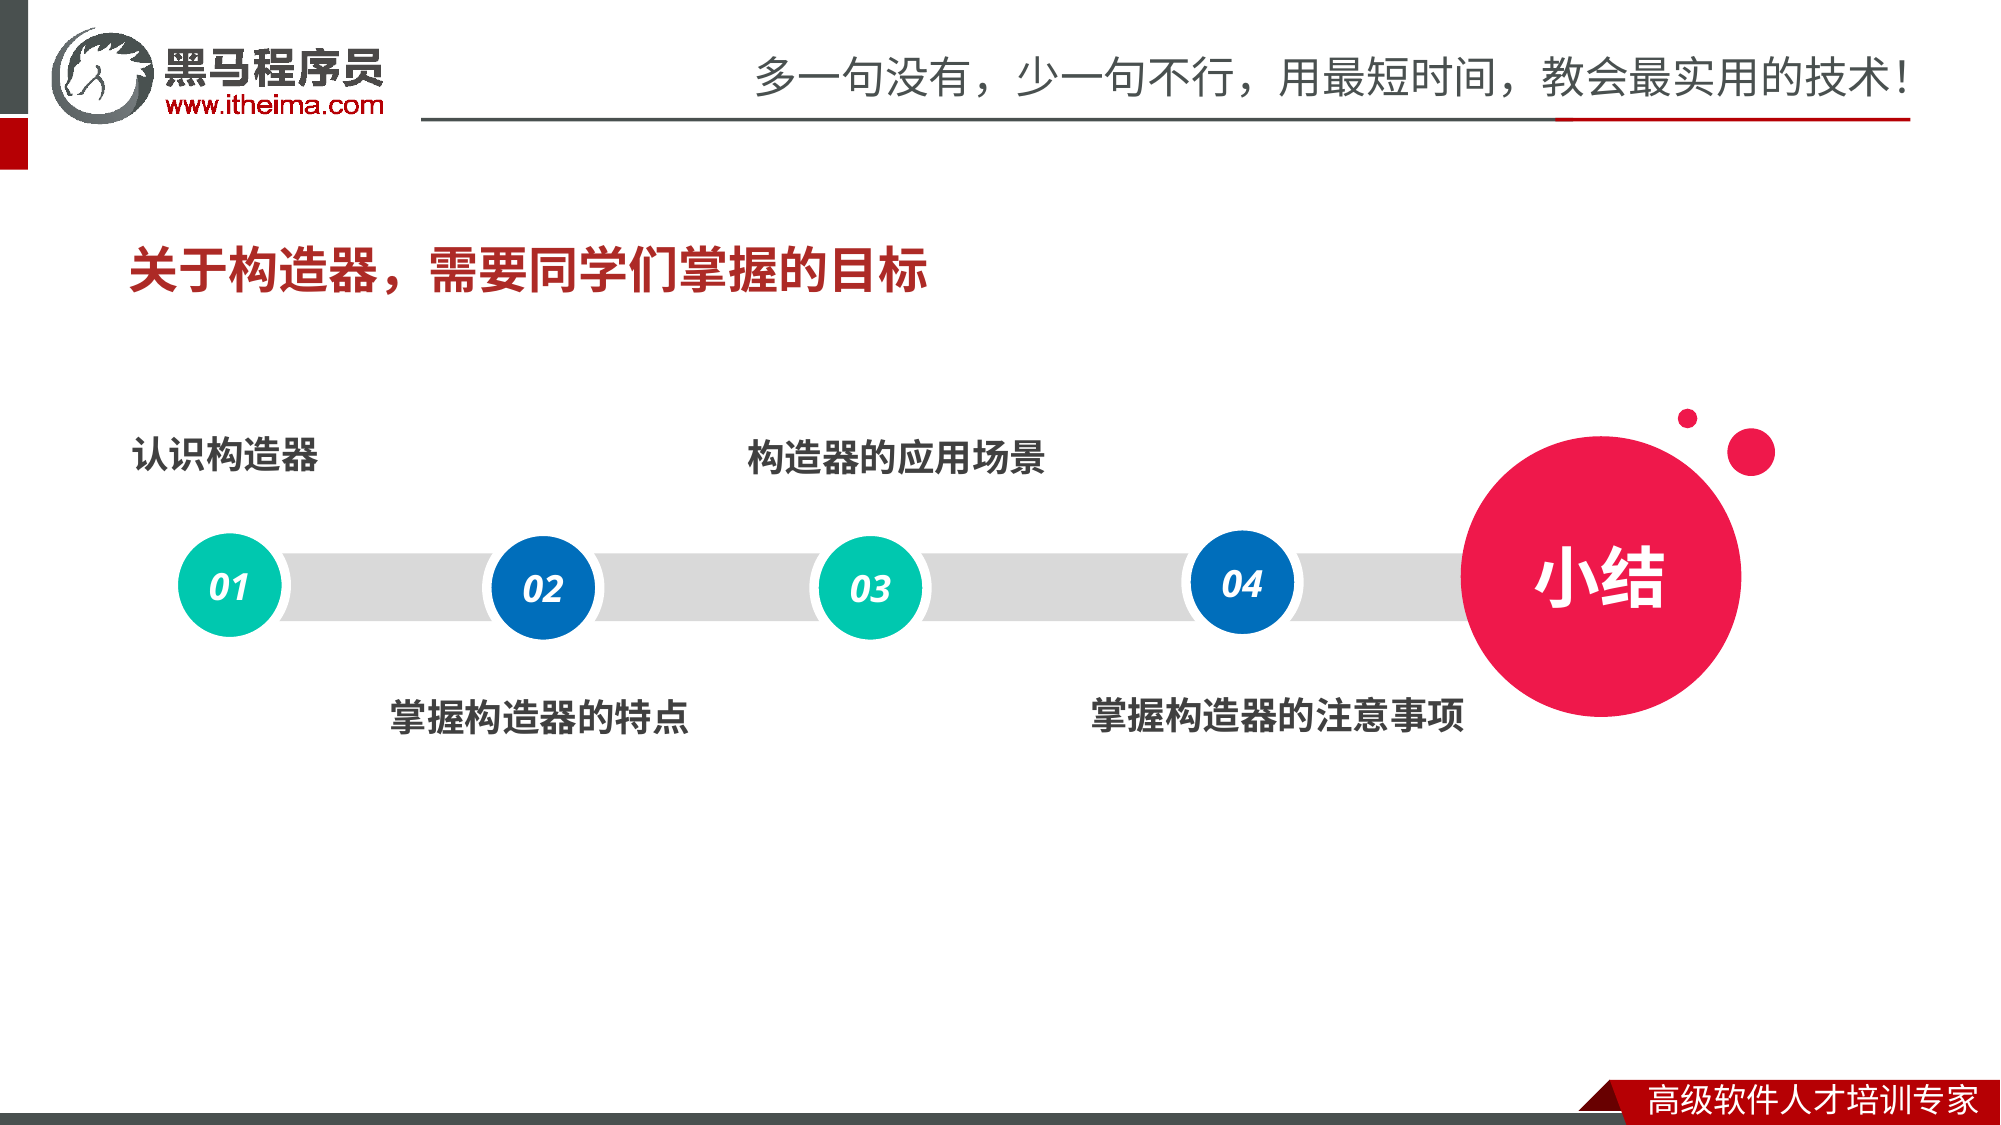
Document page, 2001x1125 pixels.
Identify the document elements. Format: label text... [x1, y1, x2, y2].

picture [50, 26, 384, 125]
title 关于构造器，需要同学们掌握的目标 [113, 225, 960, 311]
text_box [116, 408, 1776, 748]
